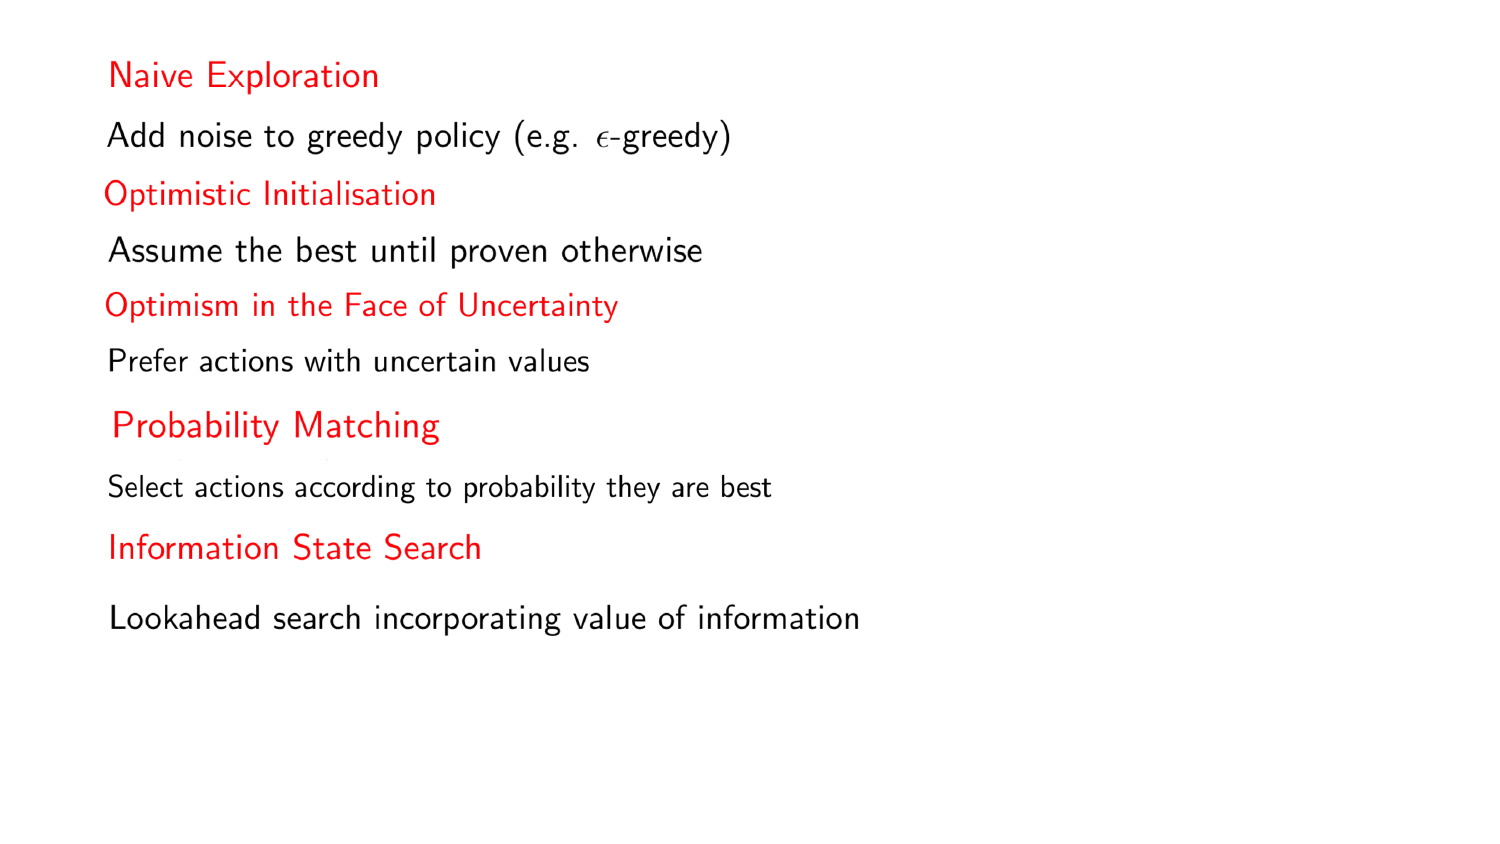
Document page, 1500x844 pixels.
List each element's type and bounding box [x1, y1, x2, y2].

picture [100, 397, 778, 516]
picture [98, 168, 442, 219]
picture [100, 520, 501, 579]
picture [95, 223, 715, 278]
picture [101, 591, 873, 651]
picture [95, 115, 735, 166]
picture [100, 43, 396, 103]
picture [99, 336, 596, 384]
picture [99, 282, 632, 335]
